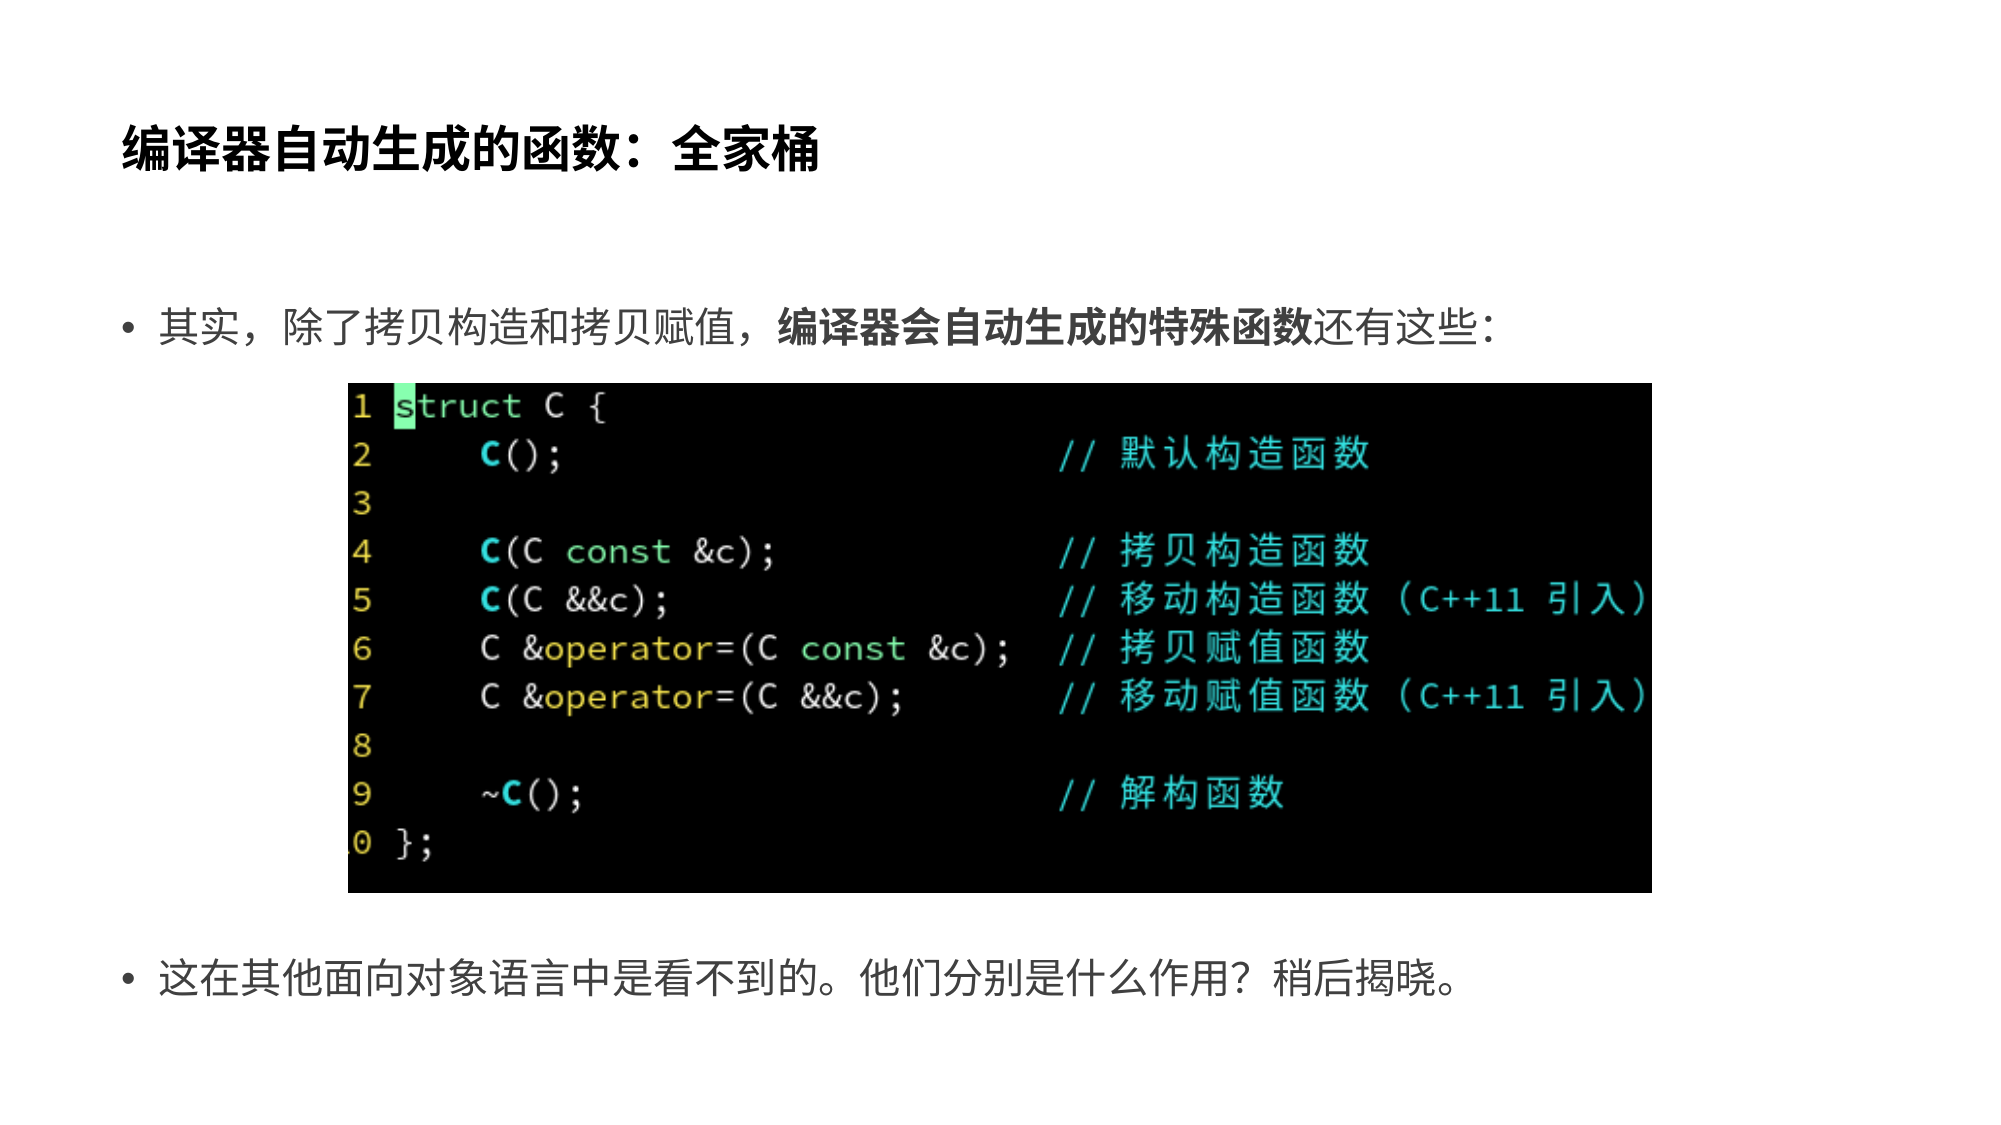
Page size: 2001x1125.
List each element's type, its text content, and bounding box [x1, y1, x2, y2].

title 编译器自动生成的函数：全家桶 [106, 42, 1832, 260]
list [348, 383, 1652, 893]
list 其实，除了拷贝构造和拷贝赋值，编译器会自动生成的特殊函数还有这些： 这在其他面向对象语言中是看不到的。他们分别是什么作用？稍后揭晓。 [106, 299, 1832, 1014]
